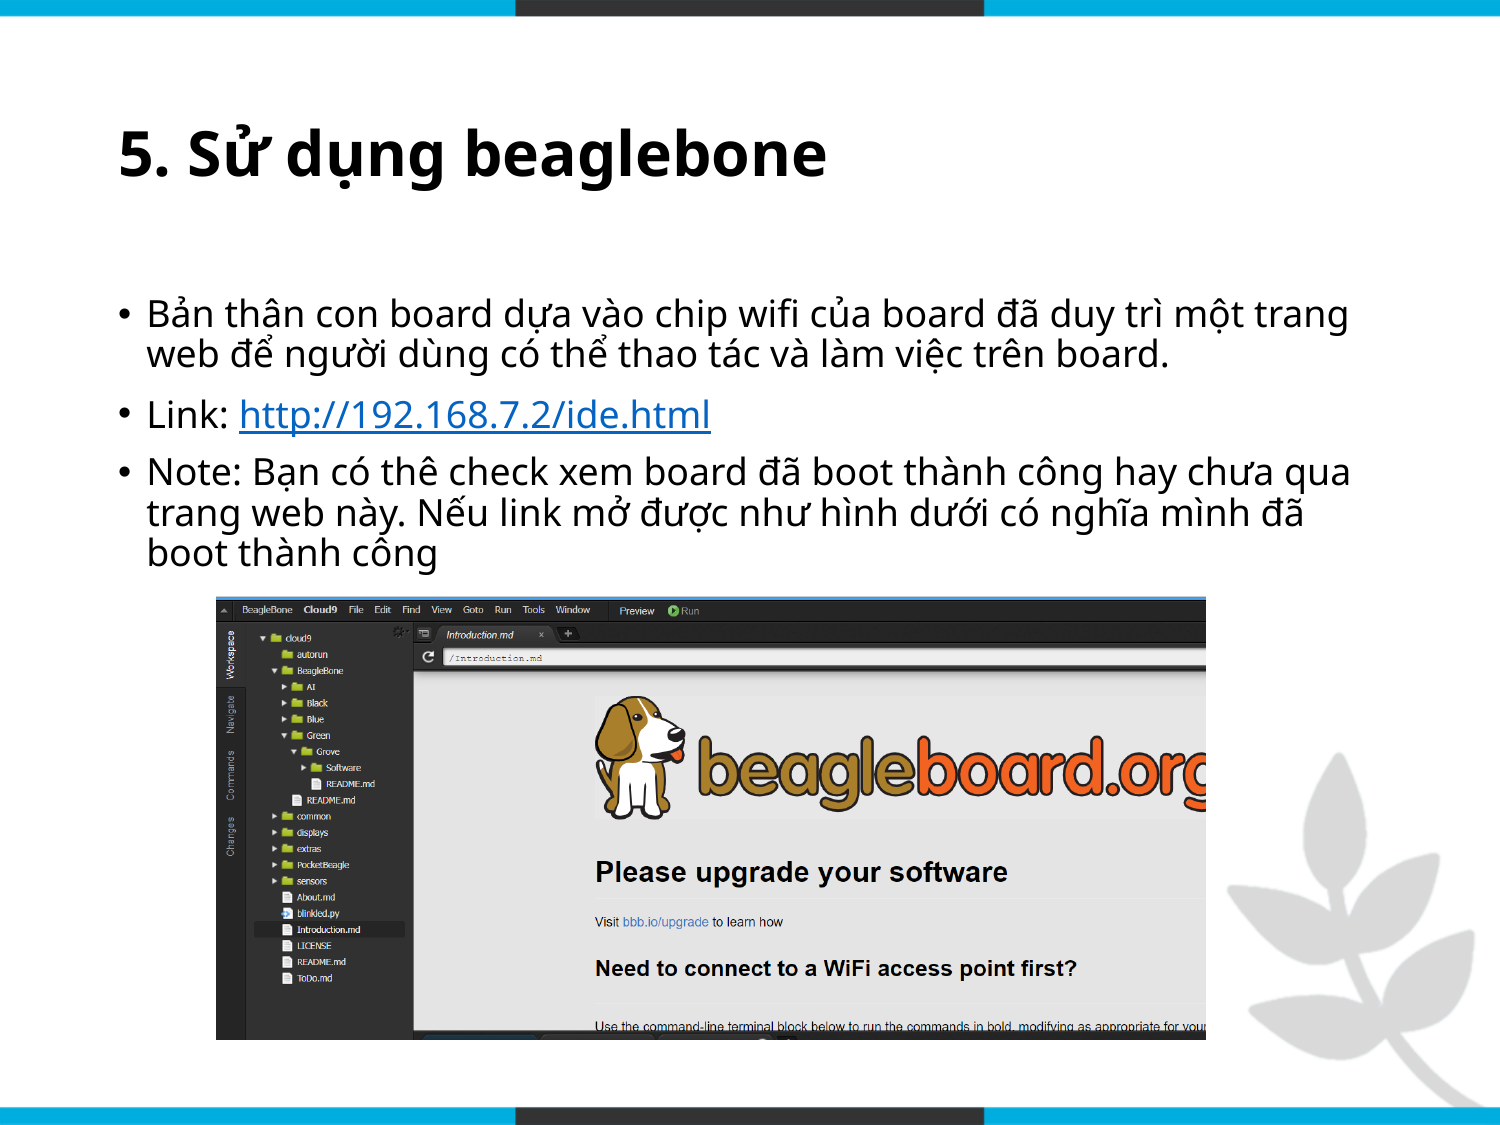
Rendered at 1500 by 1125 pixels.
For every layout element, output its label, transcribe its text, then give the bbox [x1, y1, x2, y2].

title 5. Sử dụng beaglebone [103, 48, 1397, 266]
list Bản thân con board dựa vào chip wifi của board đã duy trì một trang web để người dùng có thể thao tác và làm việc trên board. Link: http://192.168.7.2/ide.html Note: Bạn có thê check xem board đã boot thành công hay chưa qua trang web này. Nếu link mở được như hình dưới có nghĩa mình đã boot thành công [103, 287, 1397, 1002]
picture [0, 0, 1500, 1125]
